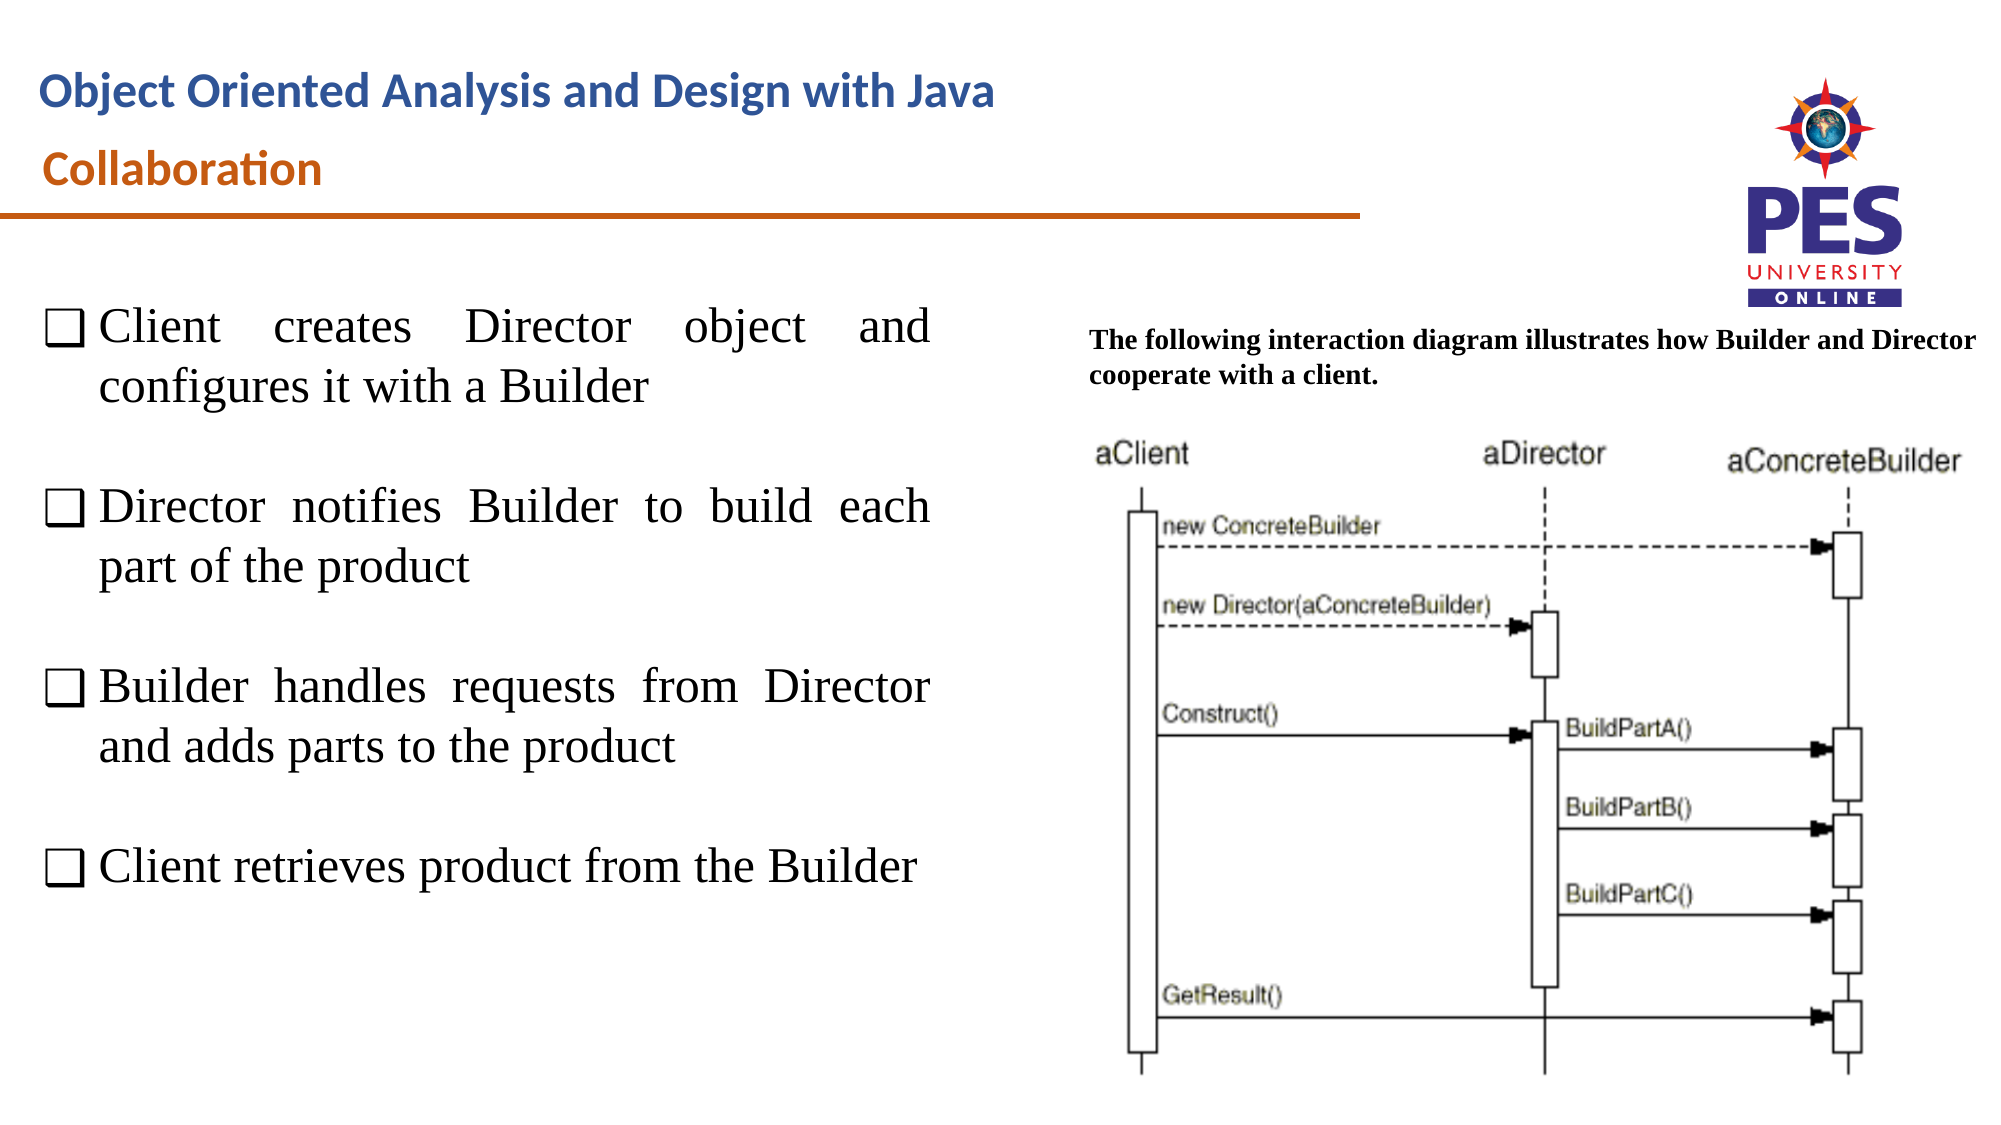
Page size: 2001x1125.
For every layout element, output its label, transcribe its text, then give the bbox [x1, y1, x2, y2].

text_box Collaboration [27, 127, 1075, 203]
picture [1074, 427, 1973, 1084]
picture [1748, 77, 1902, 307]
text_box Client creates Director object and configures it with a Builder Director notifies Builder to build each part of the product Builder handles requests from Director and adds parts to the product Client retrieves product from the Builder [27, 285, 947, 901]
text_box The following interaction diagram illustrates how Builder and Director cooperate with a client. [1074, 313, 2000, 398]
